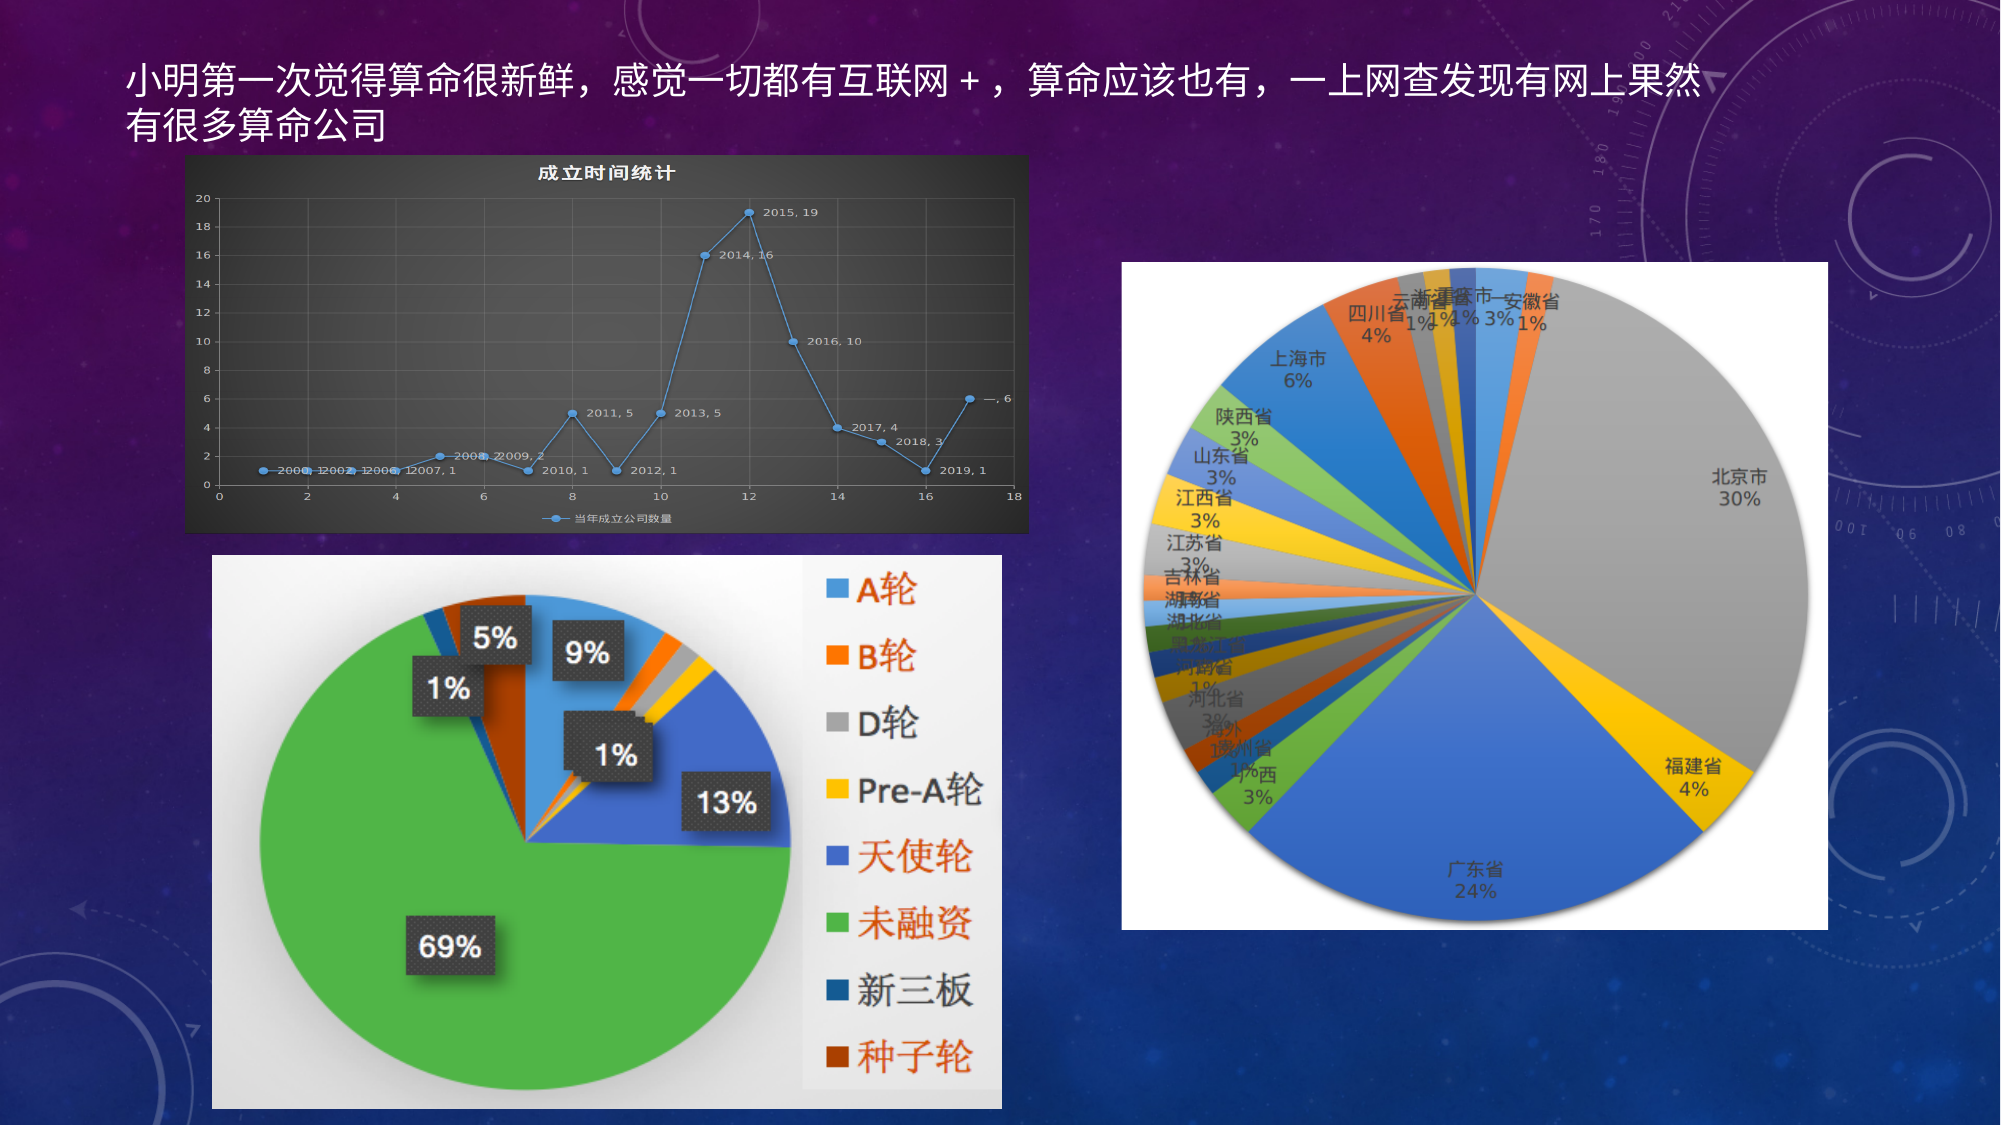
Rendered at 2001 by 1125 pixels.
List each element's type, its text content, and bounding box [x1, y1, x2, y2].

picture [0, 0, 2001, 1125]
text_box 小明第一次觉得算命很新鲜，感觉一切都有互联网+，算命应该也有，一上网查发现有网上果然有很多算命公司 [110, 49, 1718, 154]
